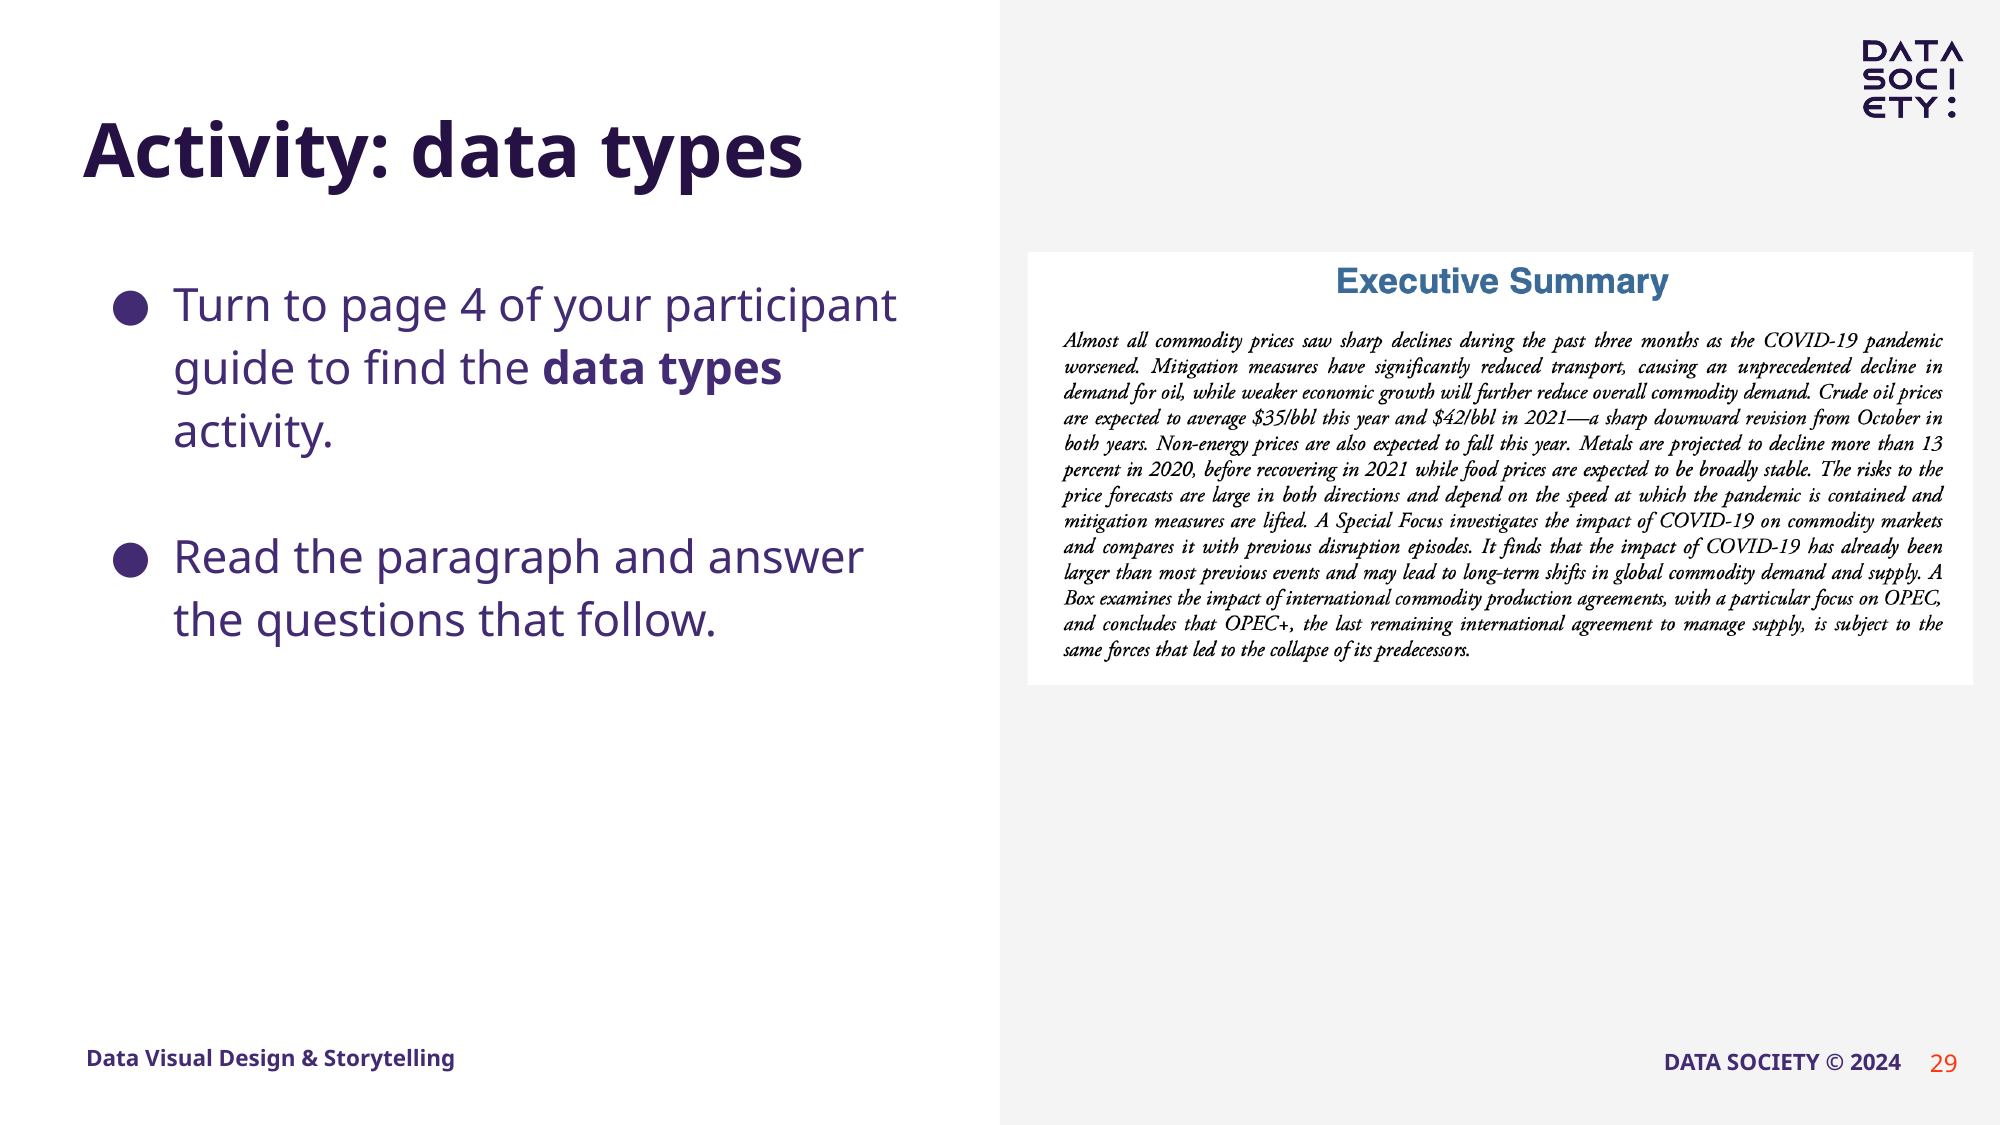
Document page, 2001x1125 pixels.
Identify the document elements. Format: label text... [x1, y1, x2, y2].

list Turn to page 4 of your participant guide to find the data types activity. Read the paragraph and answer the questions that follow. [68, 252, 943, 1000]
picture [1027, 251, 1974, 686]
picture [1863, 40, 1964, 118]
title Activity: data types [68, 87, 1932, 213]
slide_number 29 [1853, 1033, 1974, 1097]
